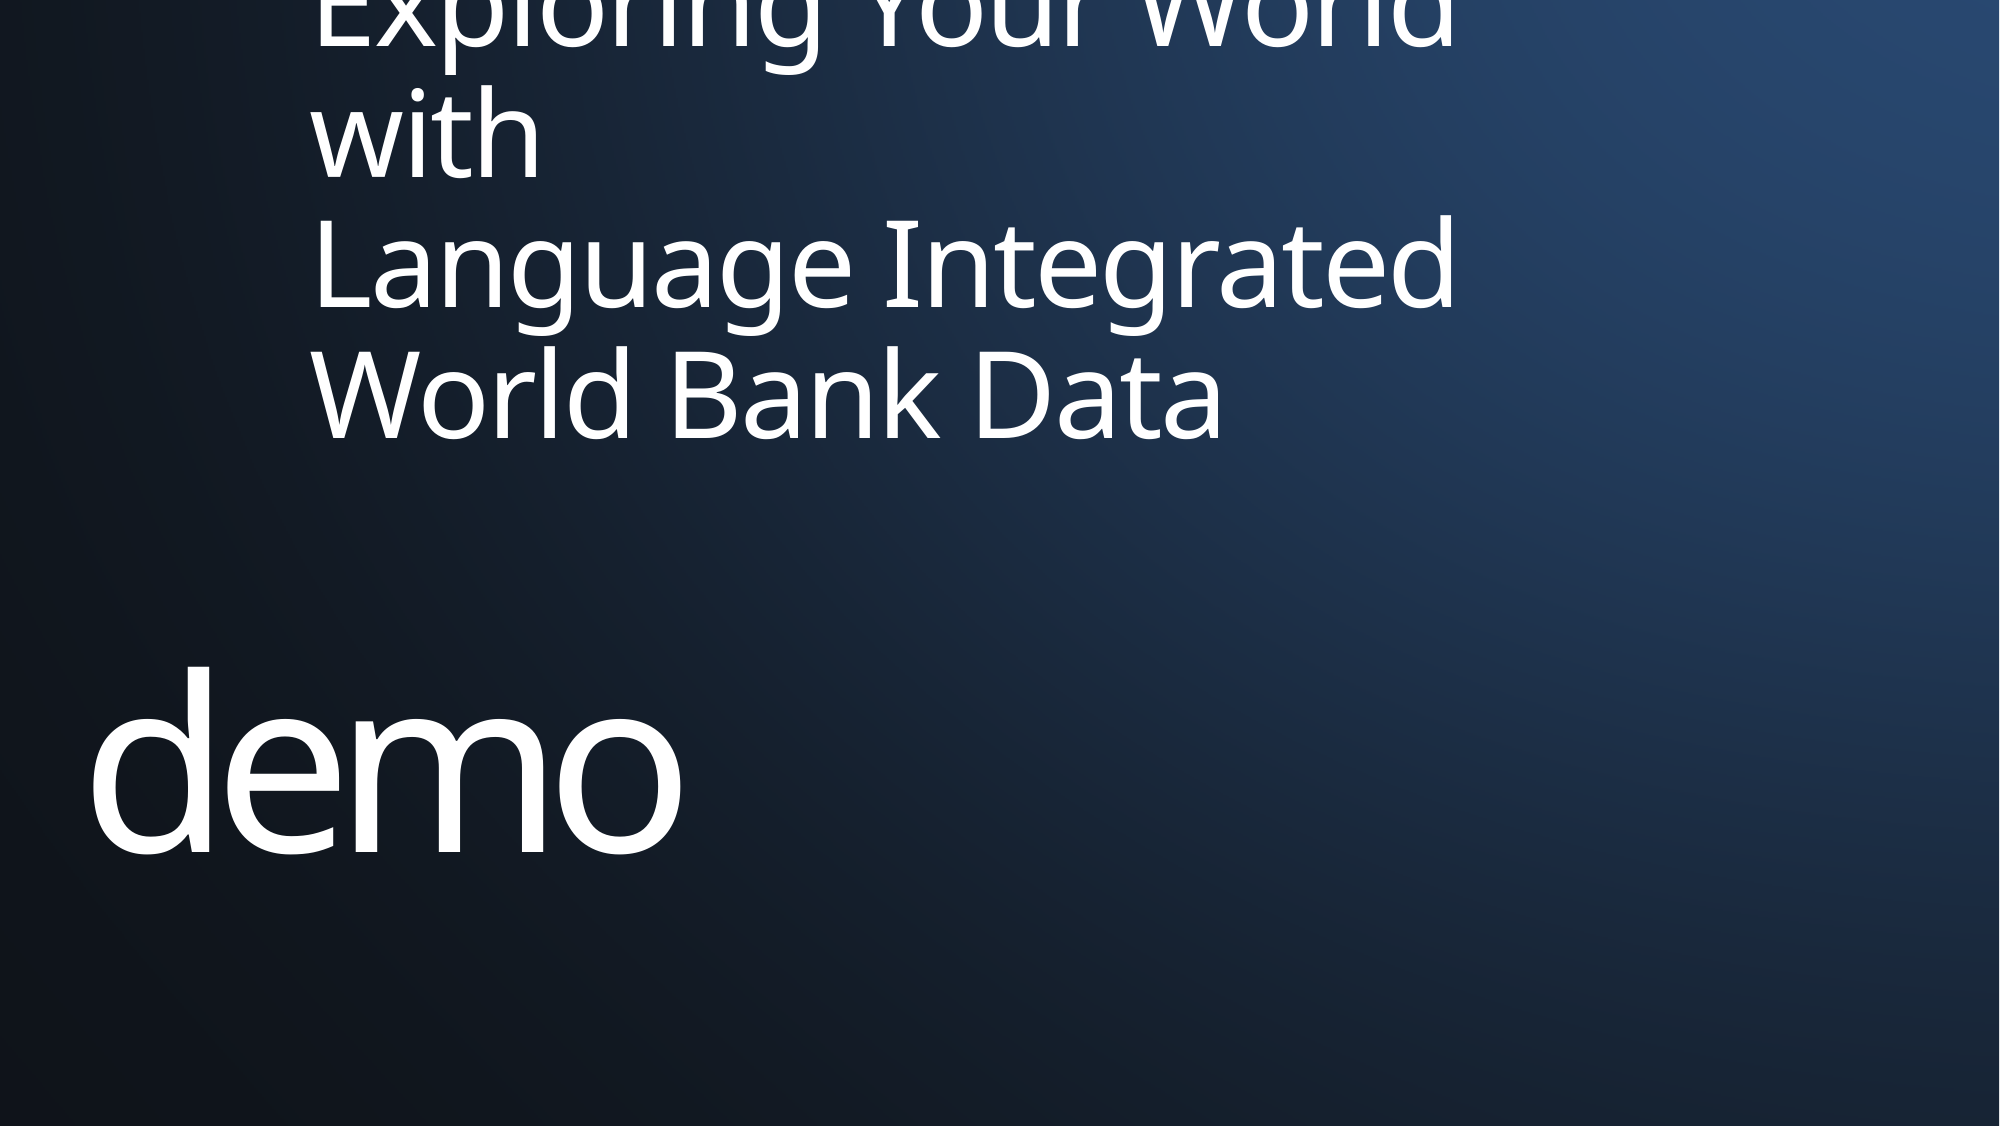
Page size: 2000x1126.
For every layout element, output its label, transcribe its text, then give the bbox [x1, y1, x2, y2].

picture [0, 0, 2000, 1126]
subtitle [309, 377, 1840, 454]
list demo [80, 642, 1914, 869]
title Exploring Your World with Language Integrated World Bank Data [309, 78, 1648, 329]
